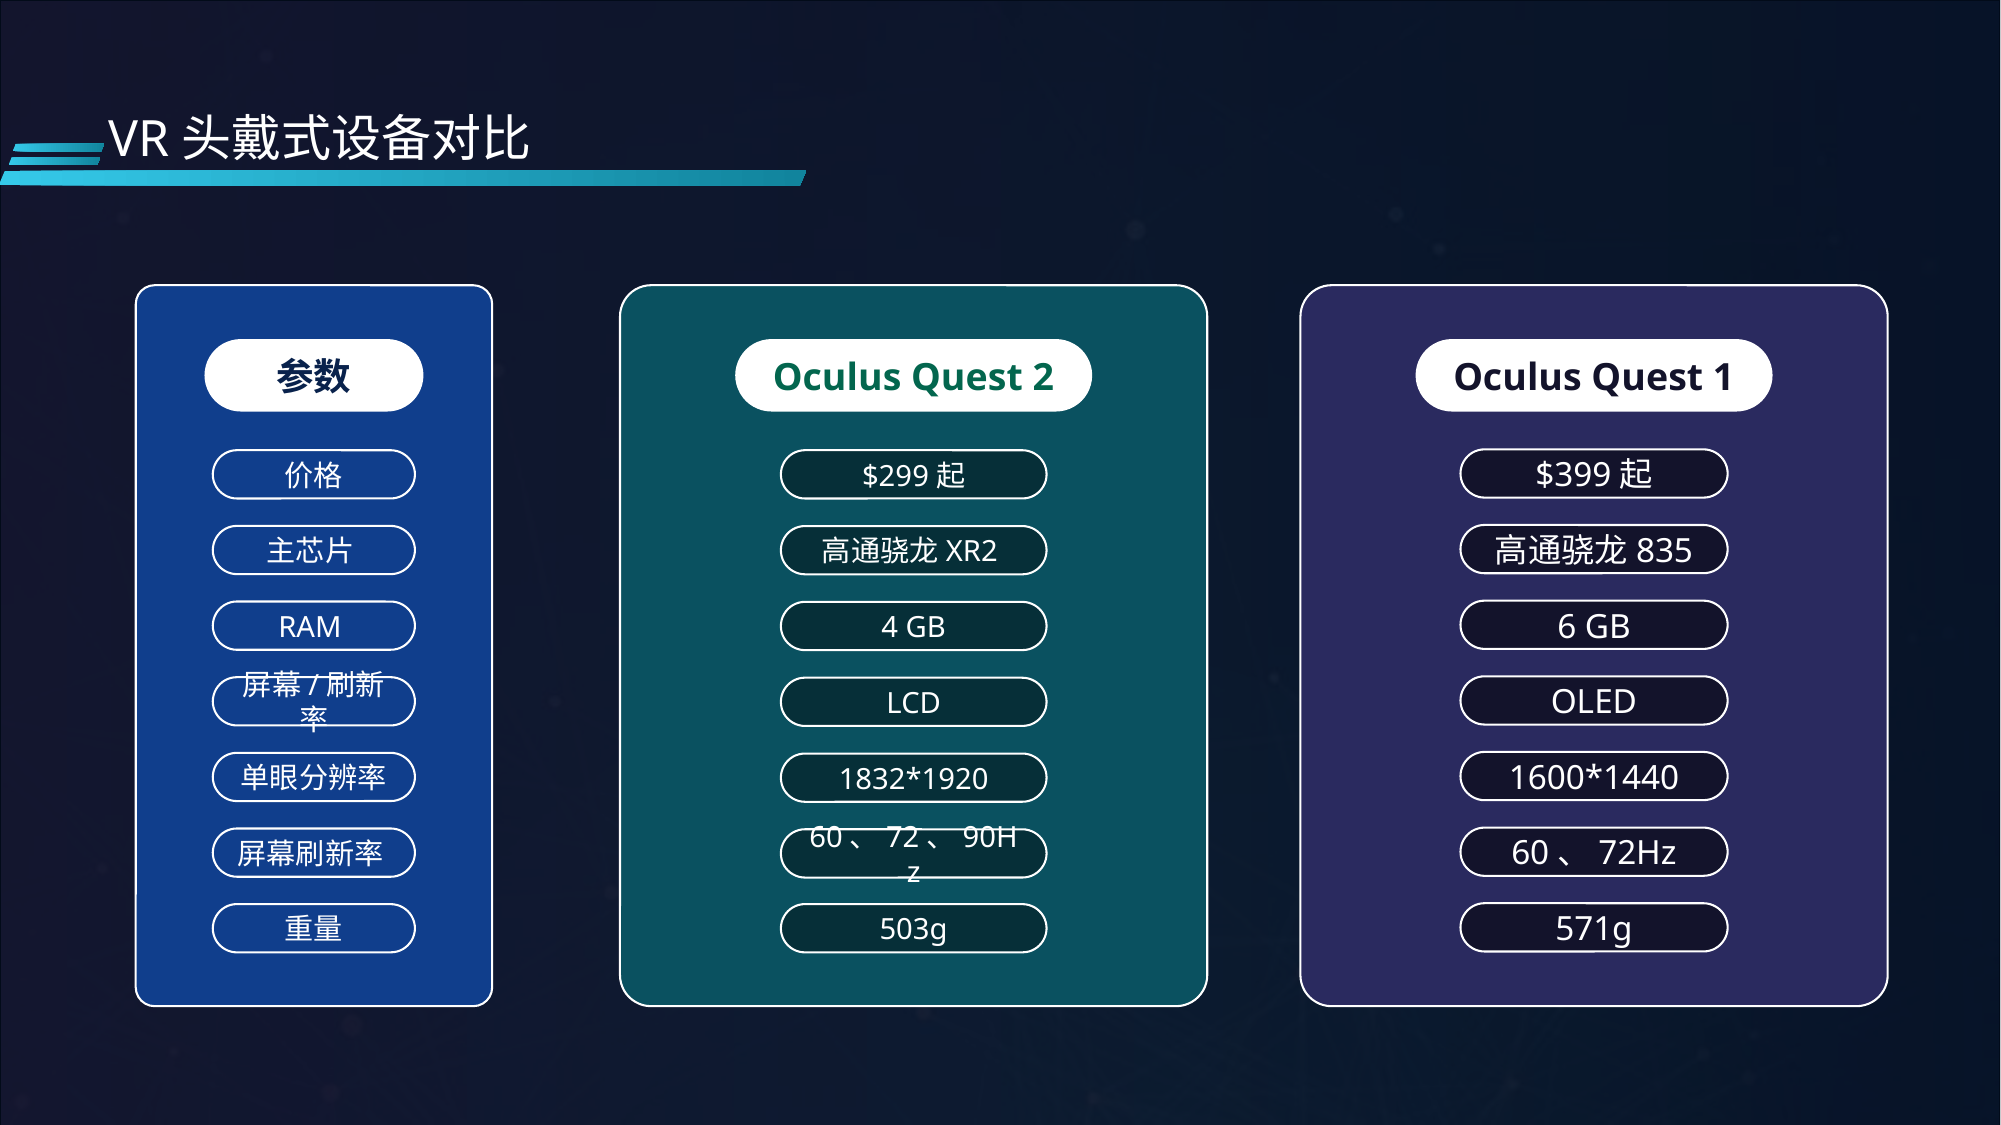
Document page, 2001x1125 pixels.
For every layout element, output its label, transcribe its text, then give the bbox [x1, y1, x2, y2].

text_box 1600*1440 [1459, 750, 1729, 802]
text_box 60、72Hz [1459, 826, 1729, 877]
text_box LCD [779, 676, 1048, 727]
text_box 屏幕刷新率 [211, 827, 416, 878]
text_box 高通骁龙XR2 [779, 525, 1048, 576]
text_box 高通骁龙835 [1459, 523, 1729, 575]
text_box 单眼分辨率 [211, 751, 416, 803]
text_box Oculus Quest 2 [735, 339, 1093, 412]
list VR头戴式设备对比 [108, 105, 1222, 171]
text_box 1832*1920 [779, 752, 1048, 803]
text_box $399起 [1459, 448, 1729, 499]
text_box $299起 [779, 449, 1048, 500]
text_box [618, 284, 1209, 1008]
text_box [134, 284, 494, 1008]
text_box OLED [1459, 675, 1729, 726]
text_box [1299, 284, 1889, 1008]
text_box 571g [1459, 902, 1729, 953]
text_box Oculus Quest 1 [1415, 339, 1773, 412]
text_box 重量 [211, 903, 416, 954]
text_box 参数 [204, 339, 424, 412]
text_box 6 GB [1459, 599, 1729, 650]
text_box 503g [779, 903, 1048, 954]
text_box 4 GB [779, 600, 1048, 652]
text_box 屏幕/刷新率 [211, 676, 416, 727]
text_box RAM [211, 600, 416, 651]
text_box 价格 [211, 449, 416, 500]
text_box 60、72、90Hz [779, 828, 1048, 879]
text_box 主芯片 [211, 524, 416, 576]
